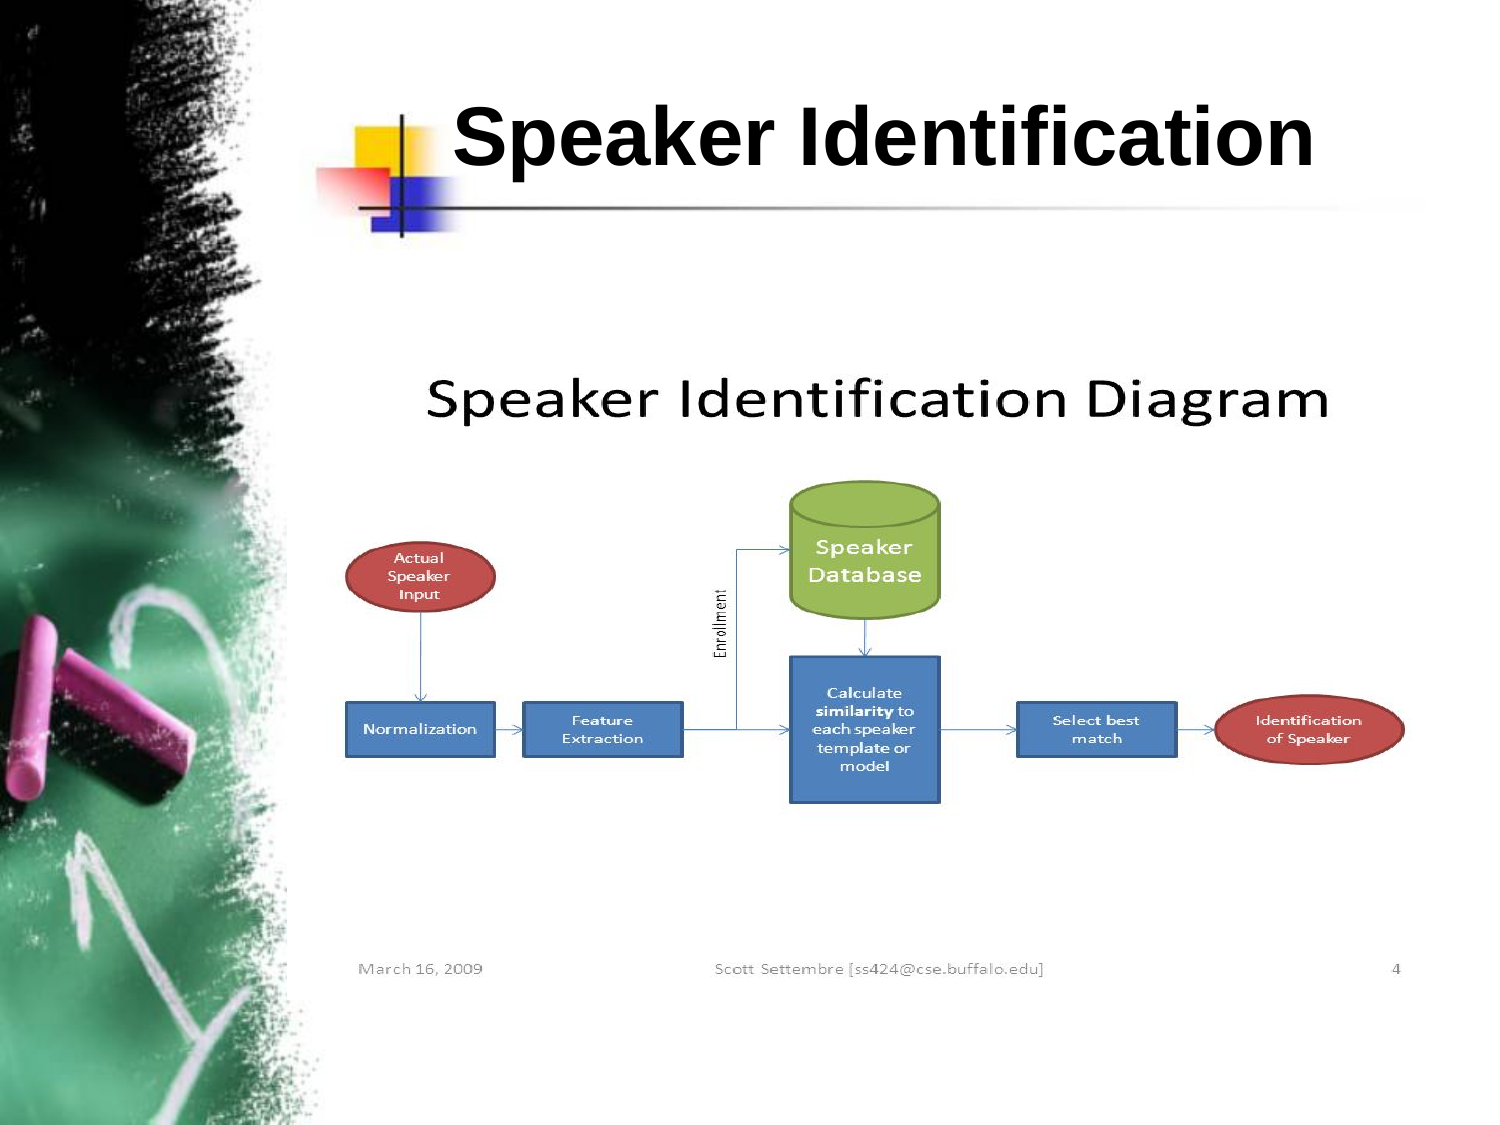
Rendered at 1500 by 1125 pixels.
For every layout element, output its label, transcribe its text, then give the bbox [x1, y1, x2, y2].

text_box [287, 674, 1500, 1061]
picture [0, 0, 1500, 1125]
text_box Speaker Identification [437, 75, 1500, 188]
